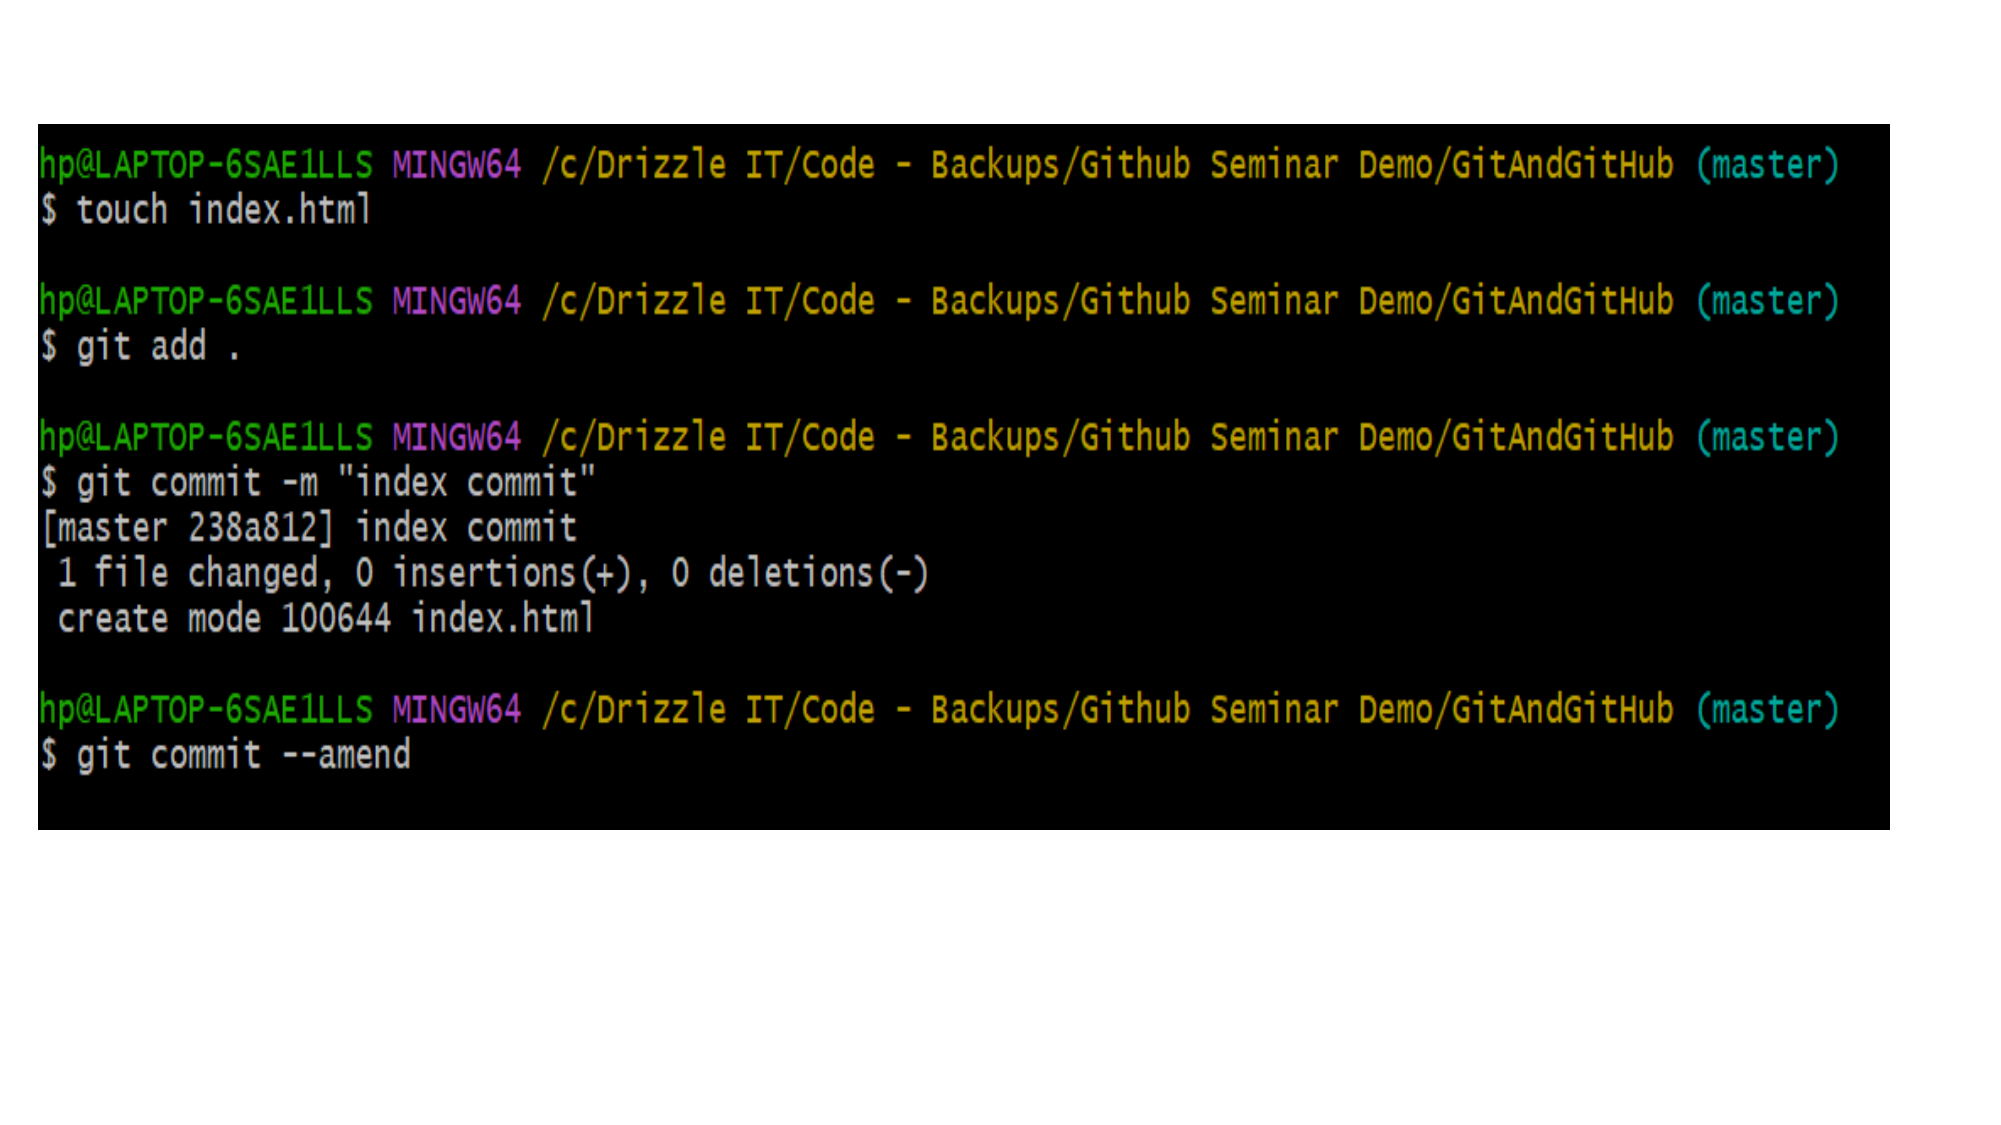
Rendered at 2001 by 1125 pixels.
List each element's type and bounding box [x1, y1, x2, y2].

list [38, 124, 1890, 830]
